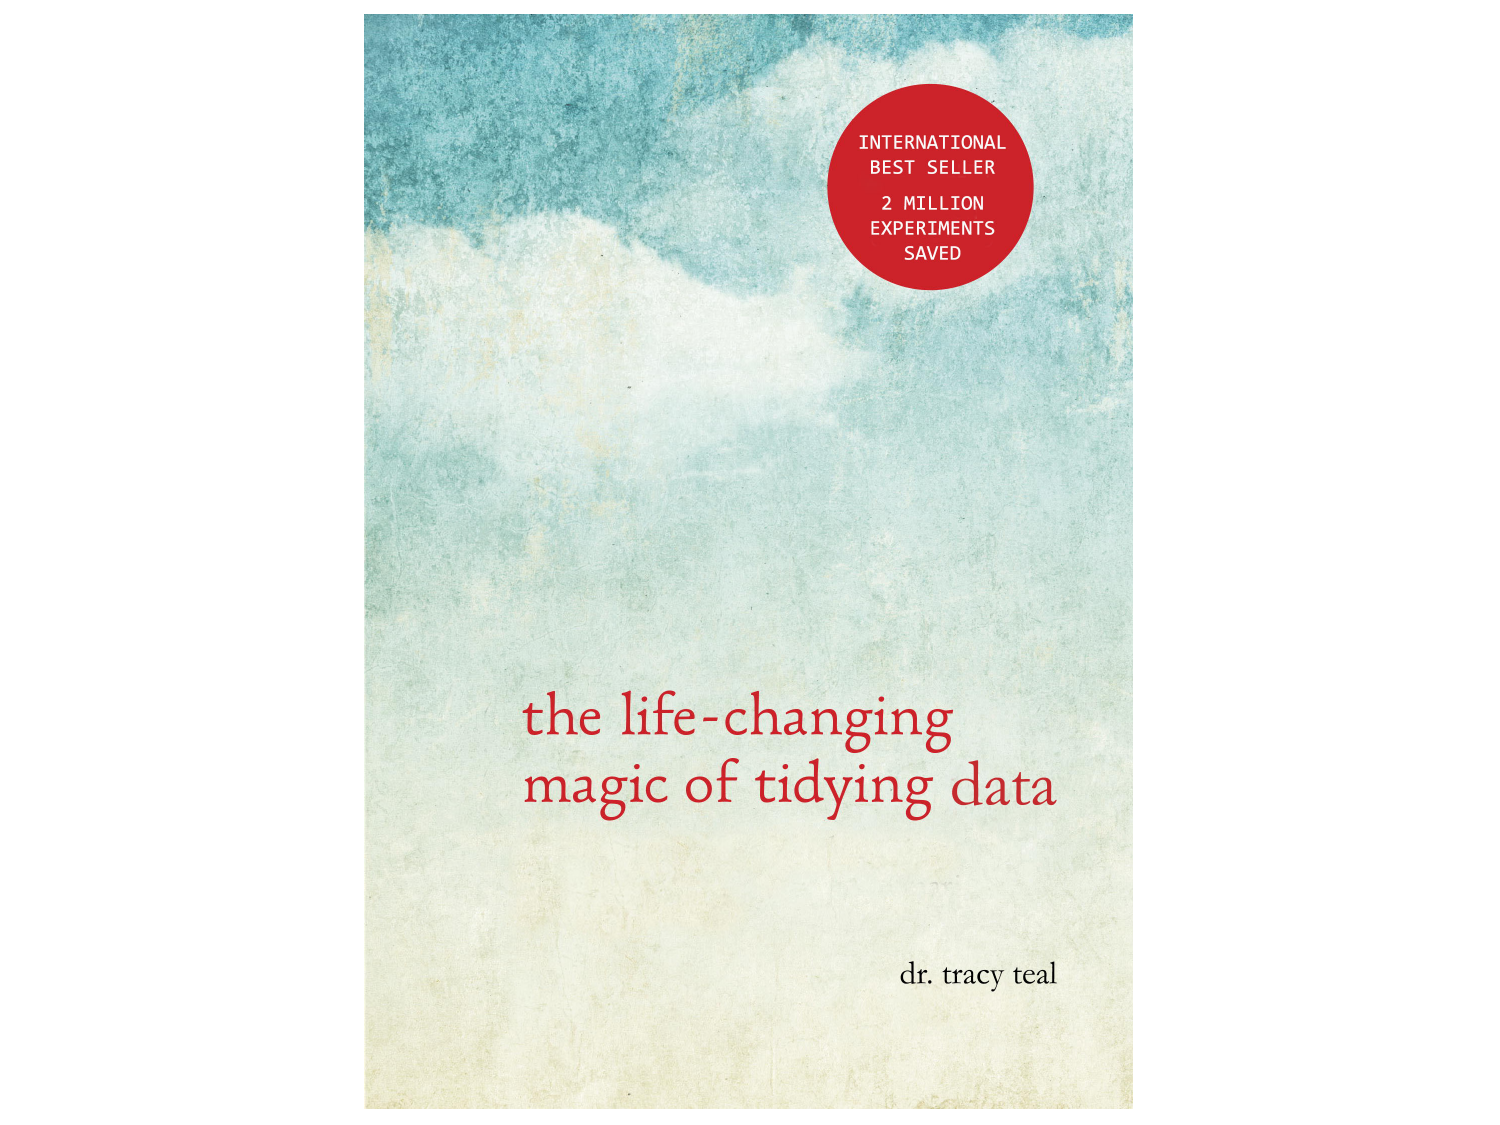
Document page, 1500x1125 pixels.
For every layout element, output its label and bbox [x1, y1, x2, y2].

picture [364, 14, 1133, 1110]
